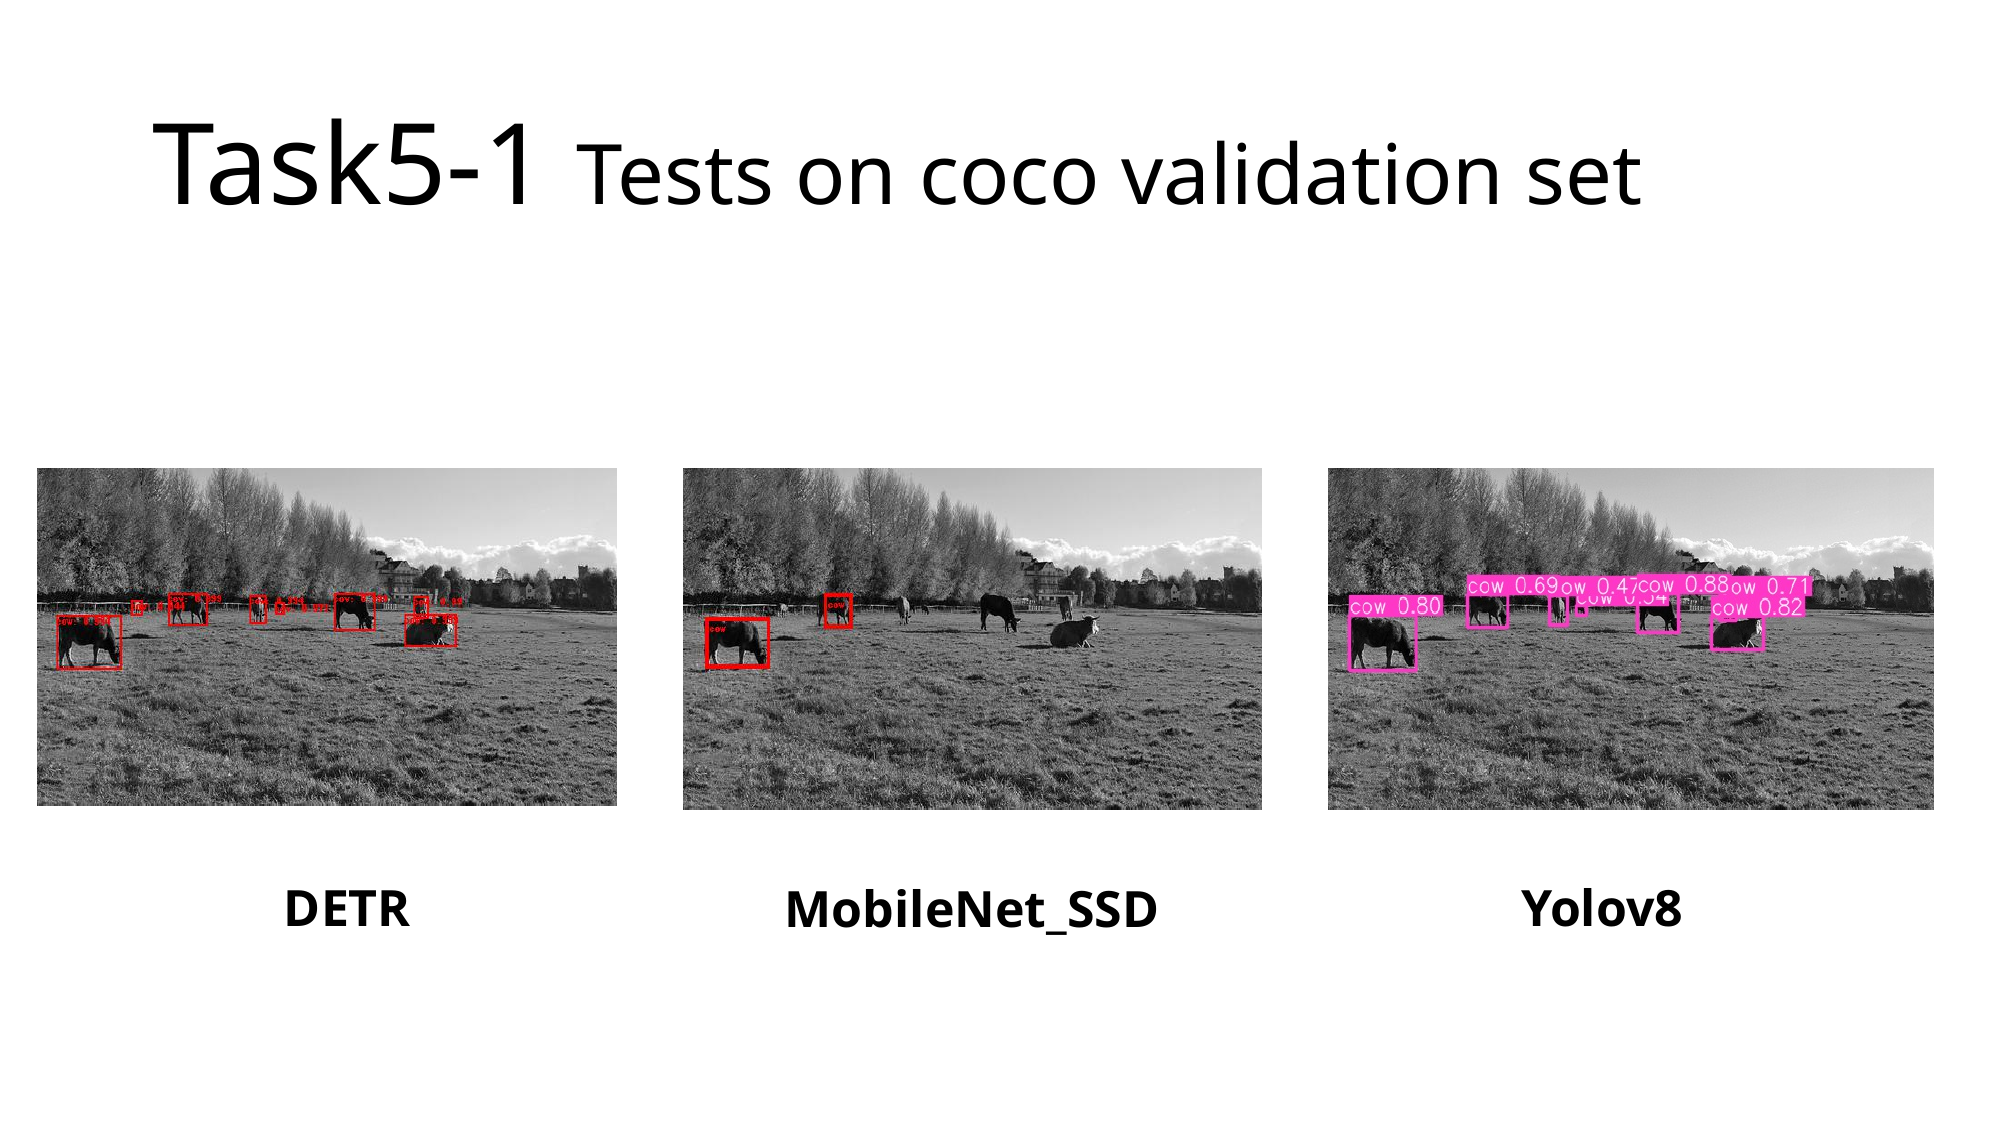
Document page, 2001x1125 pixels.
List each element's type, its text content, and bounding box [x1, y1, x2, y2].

picture [37, 468, 617, 806]
text_box Yolov8 [1506, 869, 1731, 945]
text_box [143, 277, 1709, 926]
title Task5-1 Tests on coco validation set [137, 59, 1863, 278]
picture [683, 468, 1262, 810]
picture [1328, 468, 1934, 810]
text_box MobileNet_SSD [769, 870, 1176, 946]
text_box DETR [269, 869, 453, 945]
